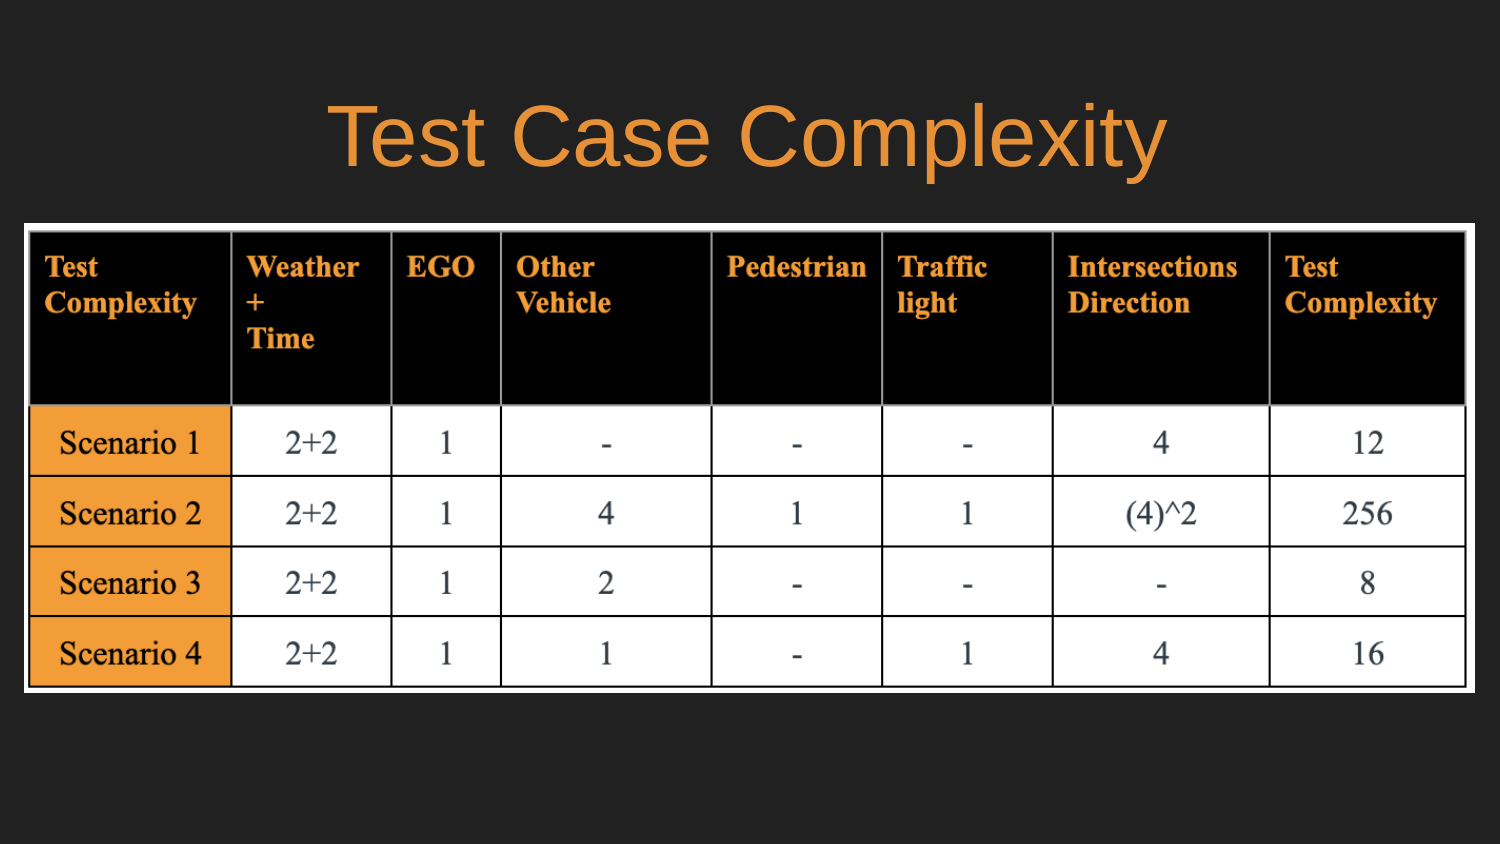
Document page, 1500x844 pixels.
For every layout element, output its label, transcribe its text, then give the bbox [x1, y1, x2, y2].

picture [24, 223, 1476, 694]
title Test Case Complexity [84, 40, 1410, 221]
